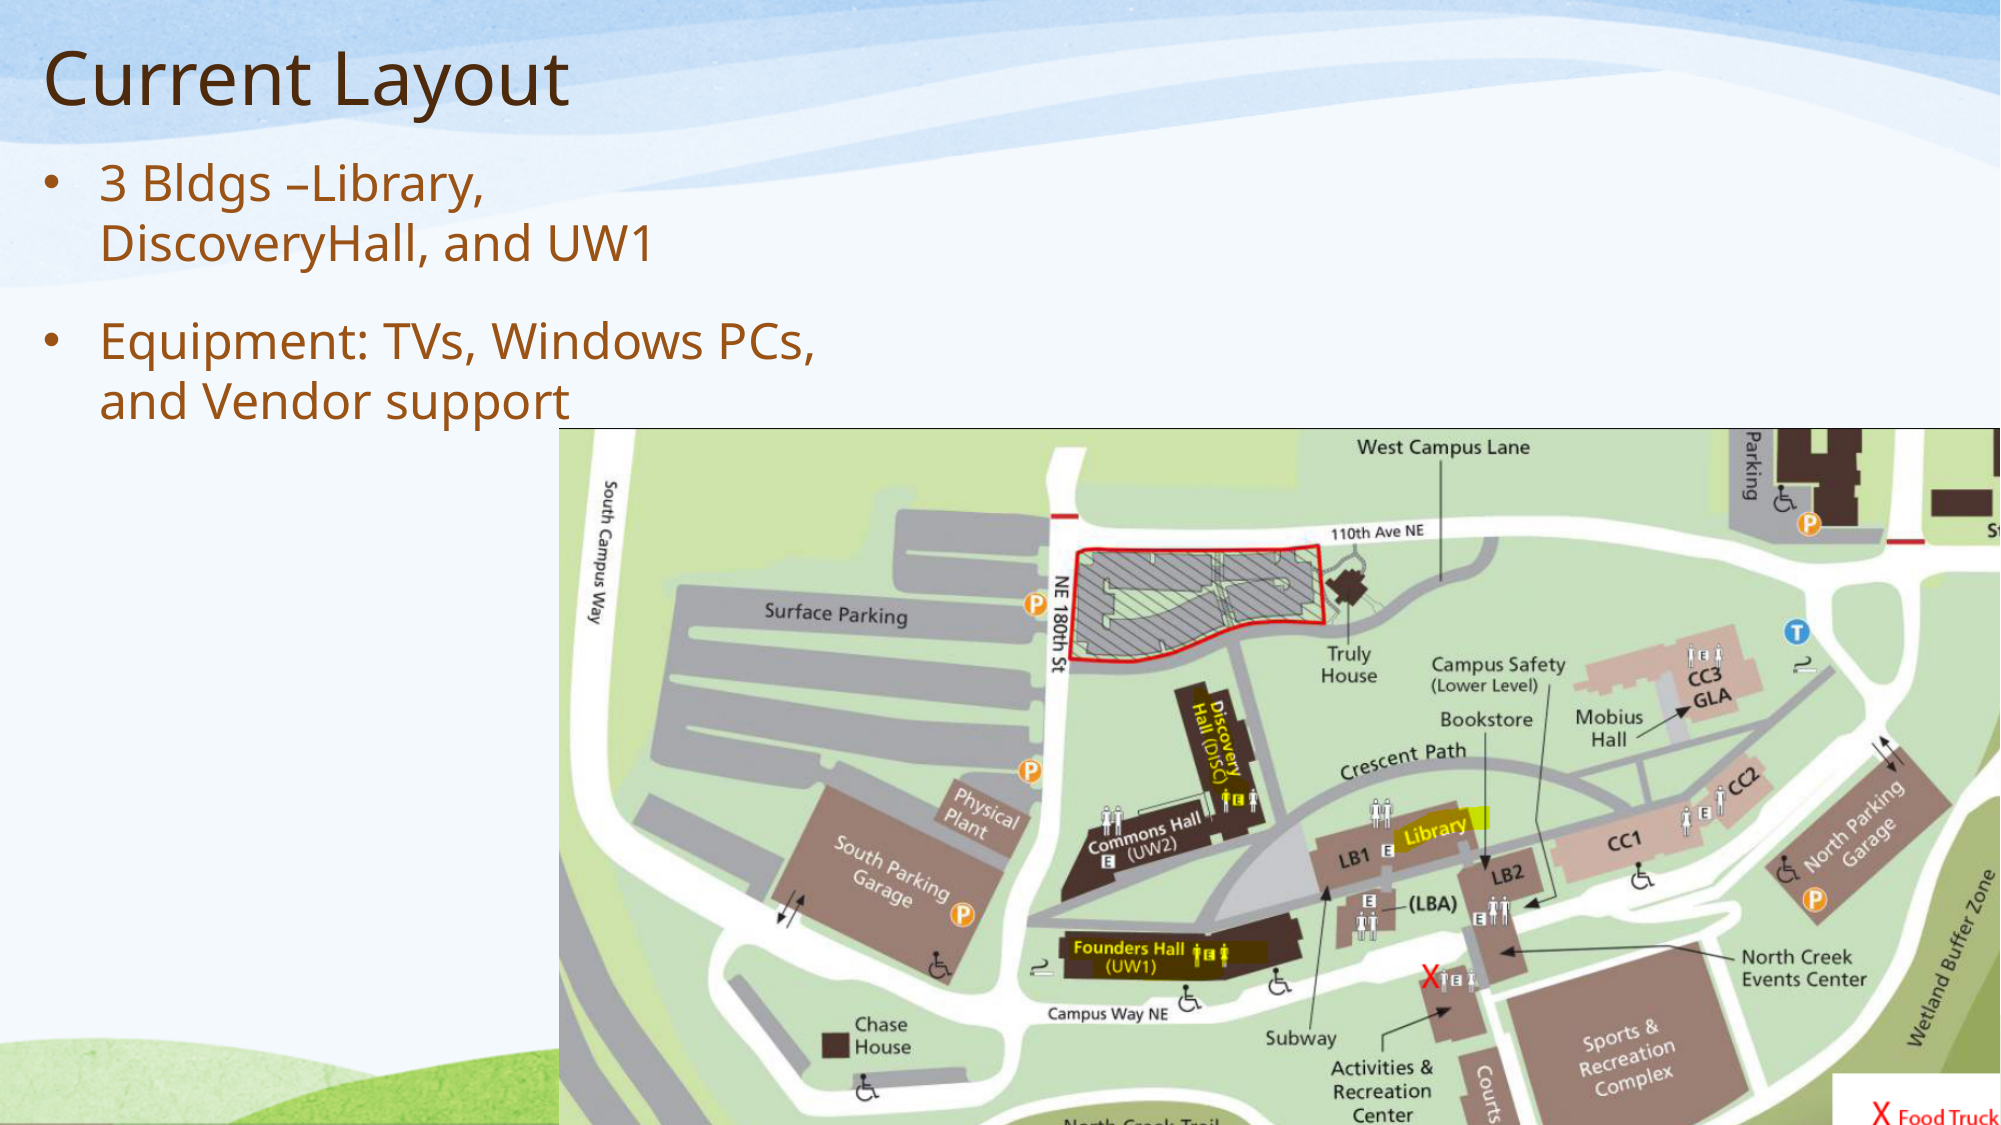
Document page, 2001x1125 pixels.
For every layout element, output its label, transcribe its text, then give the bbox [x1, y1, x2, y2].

list 3 Bldgs –Library, DiscoveryHall, and UW1 Equipment: TVs, Windows PCs, and Vendor support [27, 144, 841, 505]
picture [0, 0, 2001, 1125]
title Current Layout [27, 33, 1678, 130]
